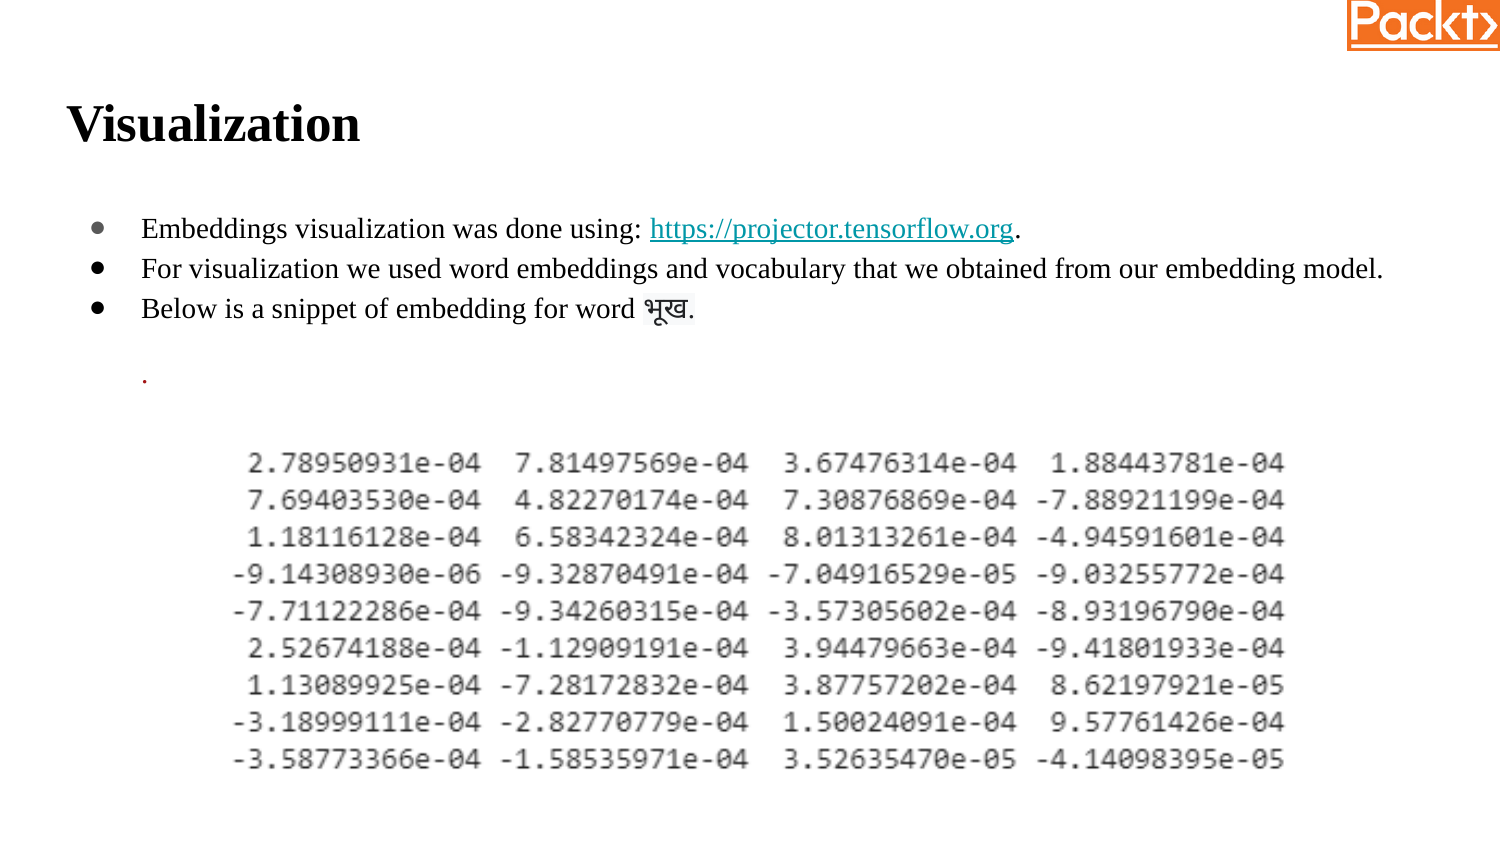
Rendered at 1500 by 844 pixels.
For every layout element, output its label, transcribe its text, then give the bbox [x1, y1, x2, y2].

title Visualization [51, 72, 1449, 167]
picture [1346, 0, 1500, 52]
list Embeddings visualization was done using: https://projector.tensorflow.org. For visualization we used word embeddings and vocabulary that we obtained from our embedding model. Below is a snippet of embedding for word भूख. . [51, 189, 1449, 437]
picture [200, 435, 1334, 780]
